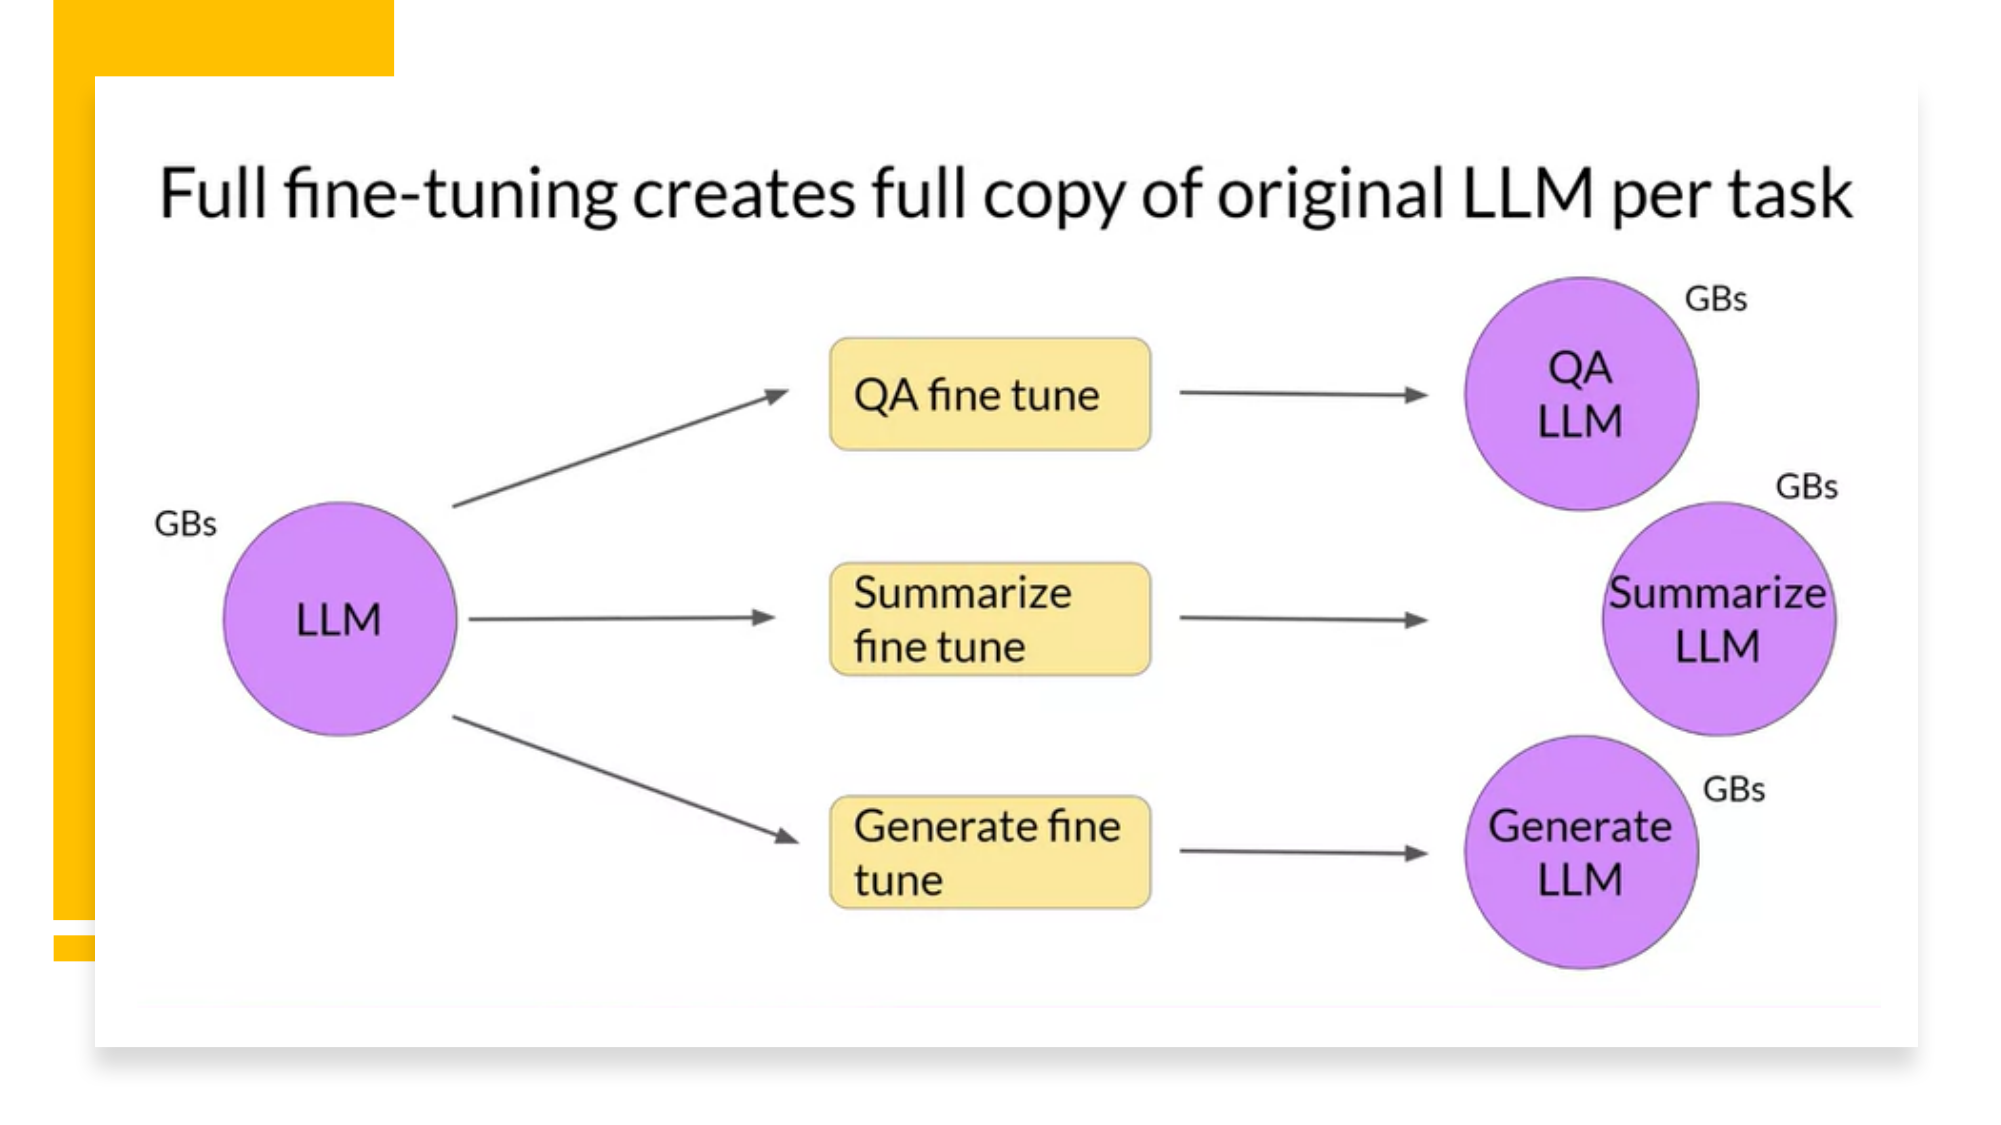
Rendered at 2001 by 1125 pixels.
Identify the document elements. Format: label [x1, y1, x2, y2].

text_box [0, 0, 2000, 1125]
text_box [94, 75, 1919, 1048]
text_box [0, 310, 137, 652]
list [137, 115, 1881, 1008]
